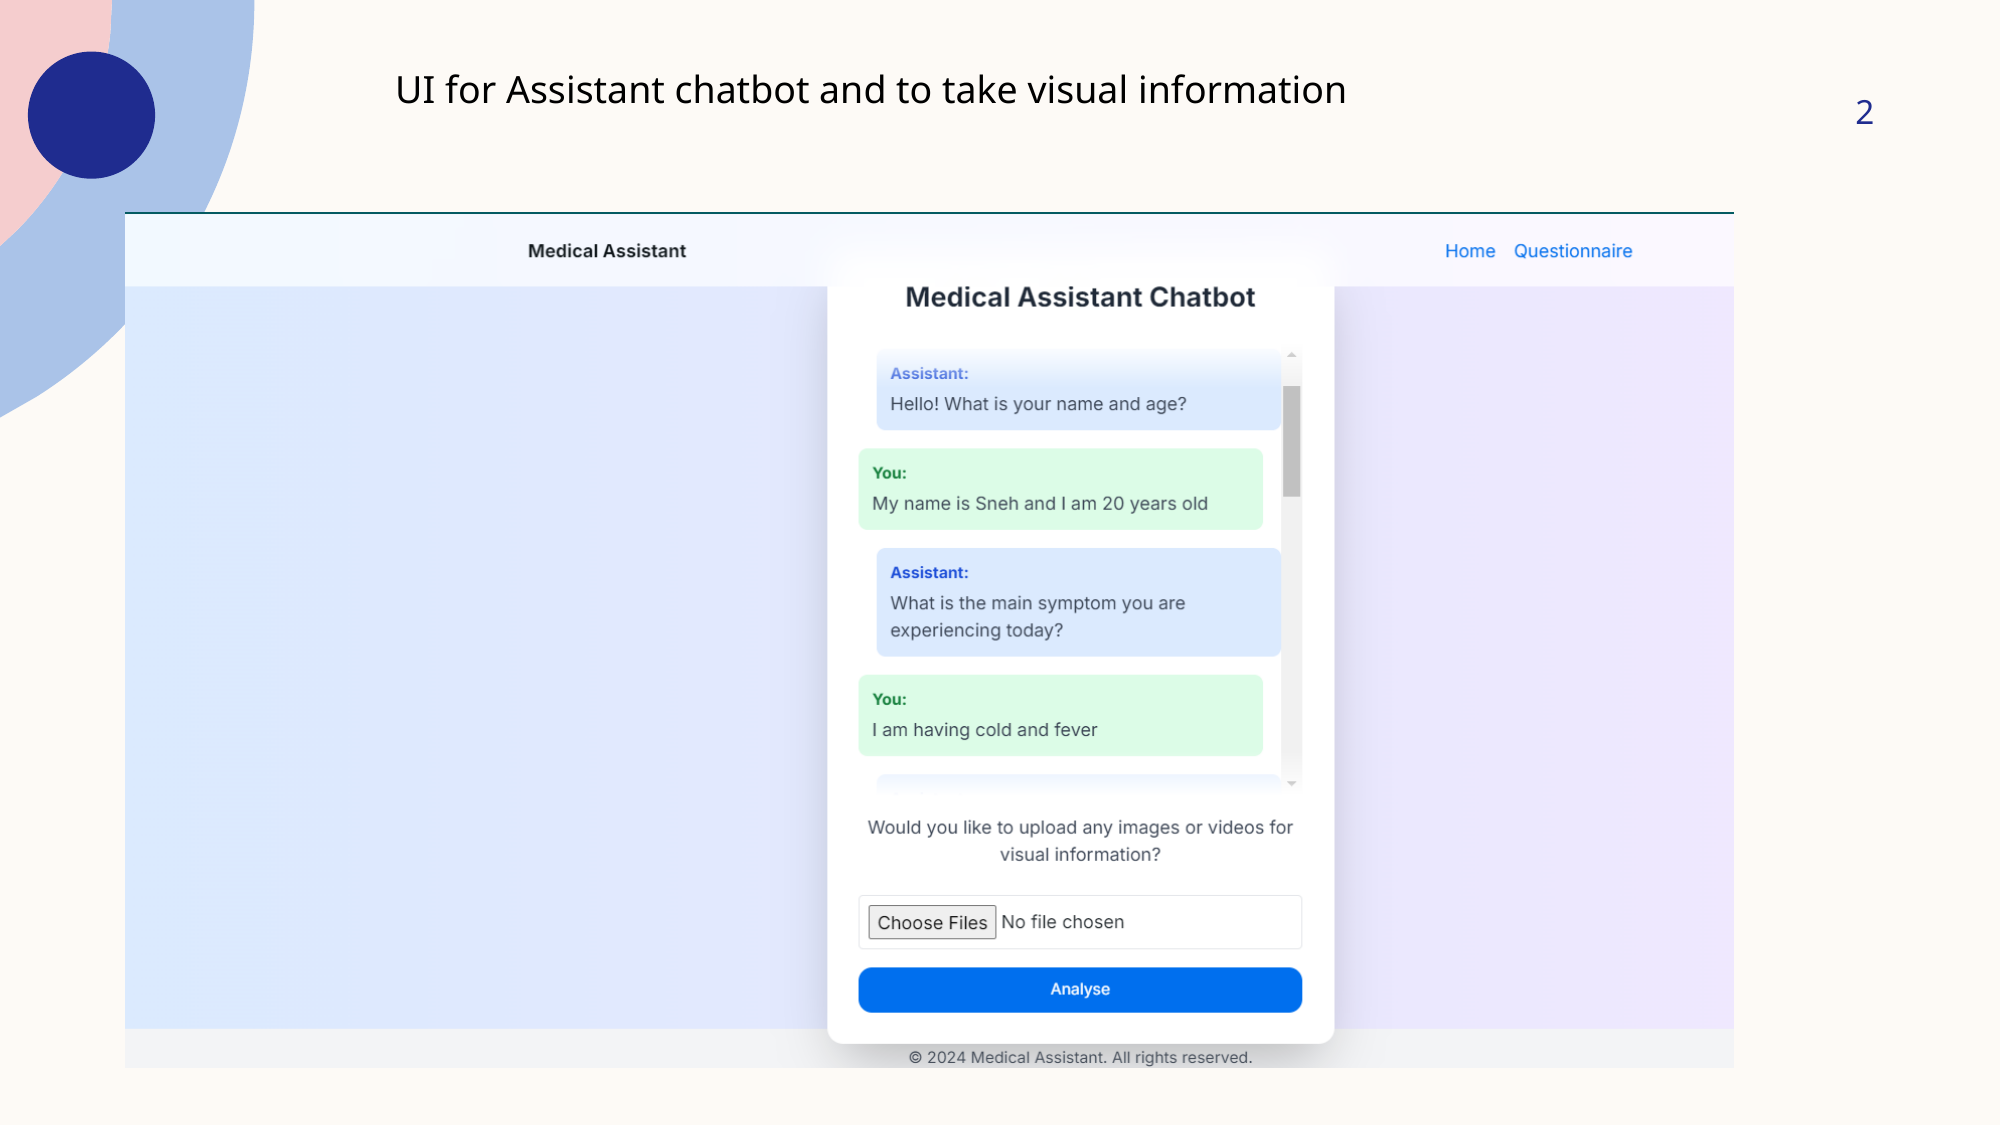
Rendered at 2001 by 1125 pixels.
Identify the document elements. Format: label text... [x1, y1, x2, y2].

text_box UI for Assistant chatbot and to take visual information [380, 58, 1373, 119]
slide_number 2 [1699, 75, 1875, 153]
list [125, 212, 1734, 1068]
